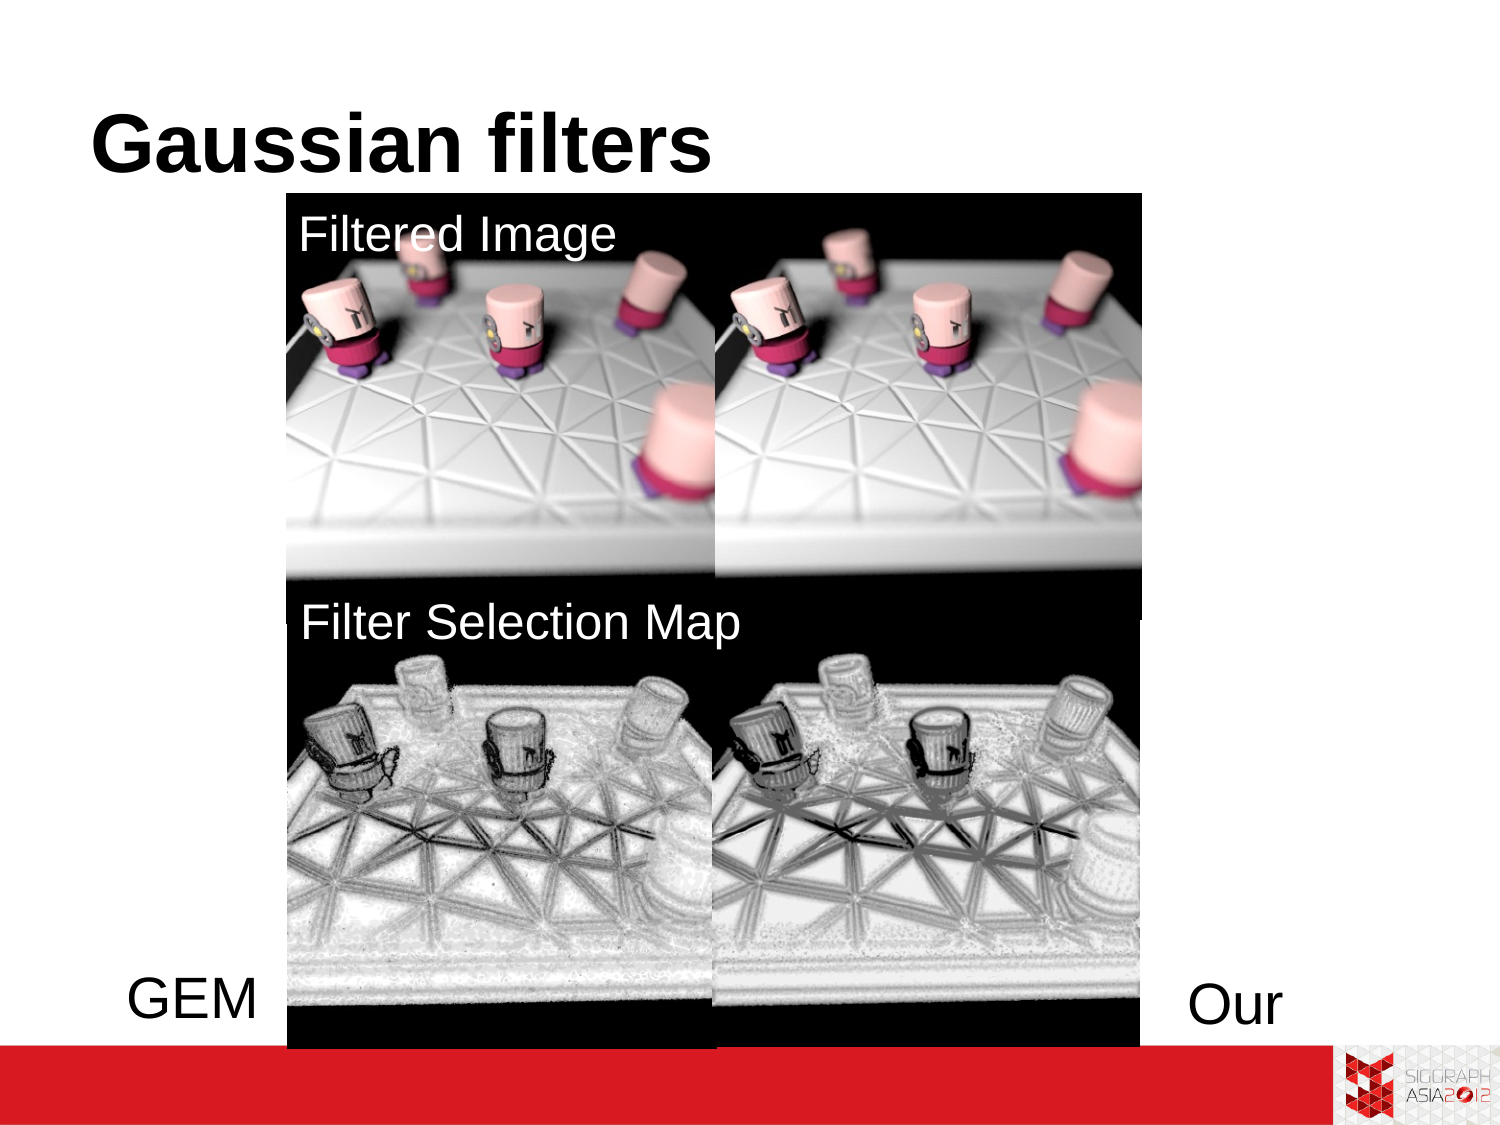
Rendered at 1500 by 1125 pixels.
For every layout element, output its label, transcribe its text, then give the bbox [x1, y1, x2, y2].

title Gaussian filters [75, 45, 1425, 233]
picture [0, 0, 1500, 1125]
text_box GEM [111, 952, 274, 1038]
text_box Our [1172, 958, 1300, 1044]
